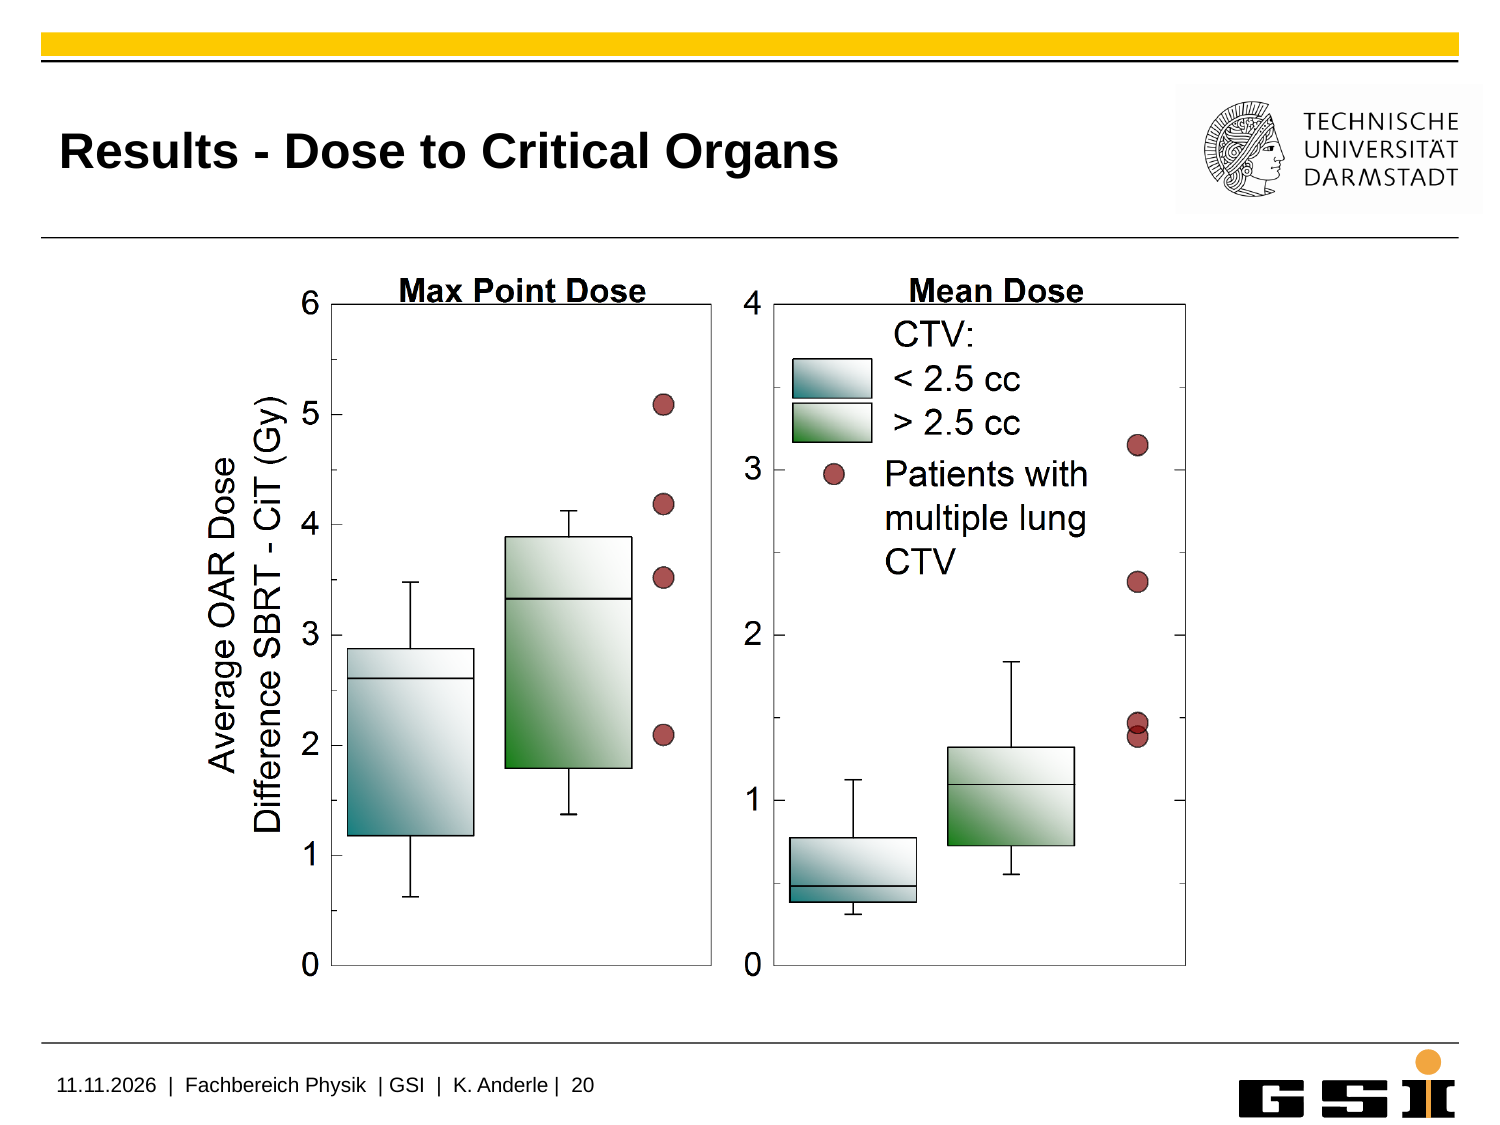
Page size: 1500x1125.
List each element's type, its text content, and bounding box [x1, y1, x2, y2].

title Results - Dose to Critical Organs [58, 79, 1149, 218]
picture [1175, 84, 1483, 214]
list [194, 266, 1248, 1003]
